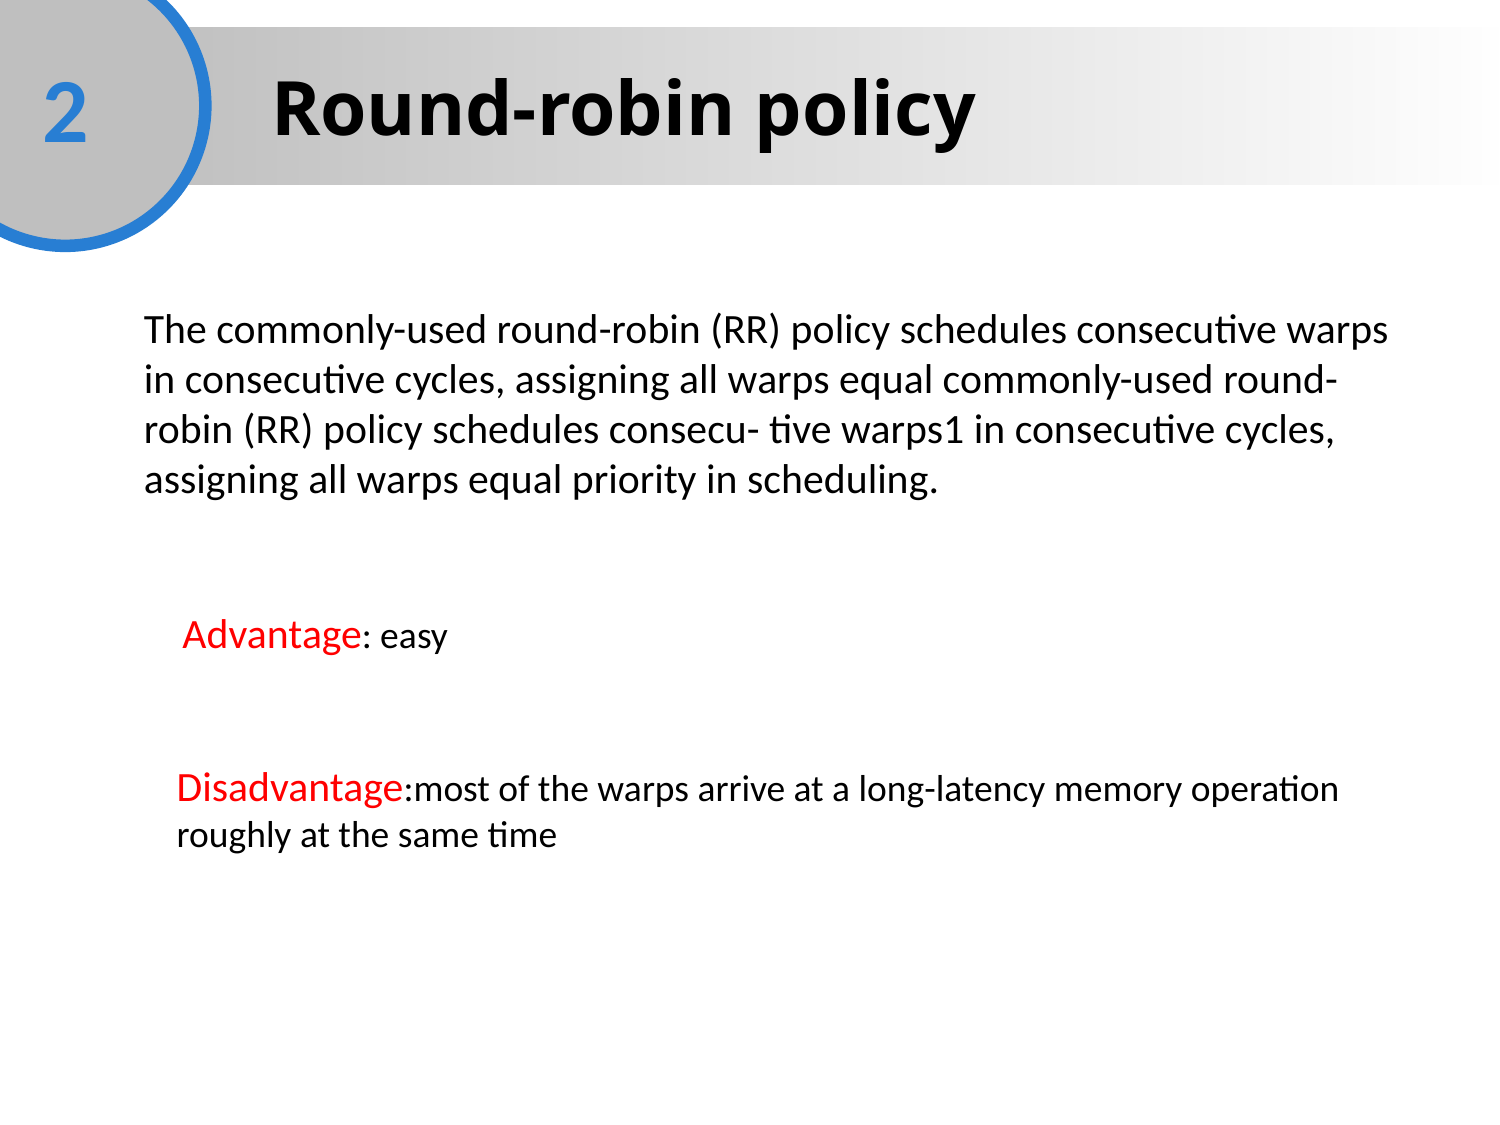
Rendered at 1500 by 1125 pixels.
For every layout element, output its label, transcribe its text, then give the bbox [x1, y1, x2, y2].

text_box The commonly-used round-robin (RR) policy schedules consecutive warps in consecutive cycles, assigning all warps equal commonly-used round-robin (RR) policy schedules consecu- tive warps1 in consecutive cycles, assigning all warps equal priority in scheduling. [129, 249, 1443, 510]
text_box Advantage: easy [167, 599, 918, 665]
text_box Disadvantage:most of the warps arrive at a long-latency memory operation roughly at the same time [161, 752, 1410, 863]
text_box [0, 0, 1500, 246]
